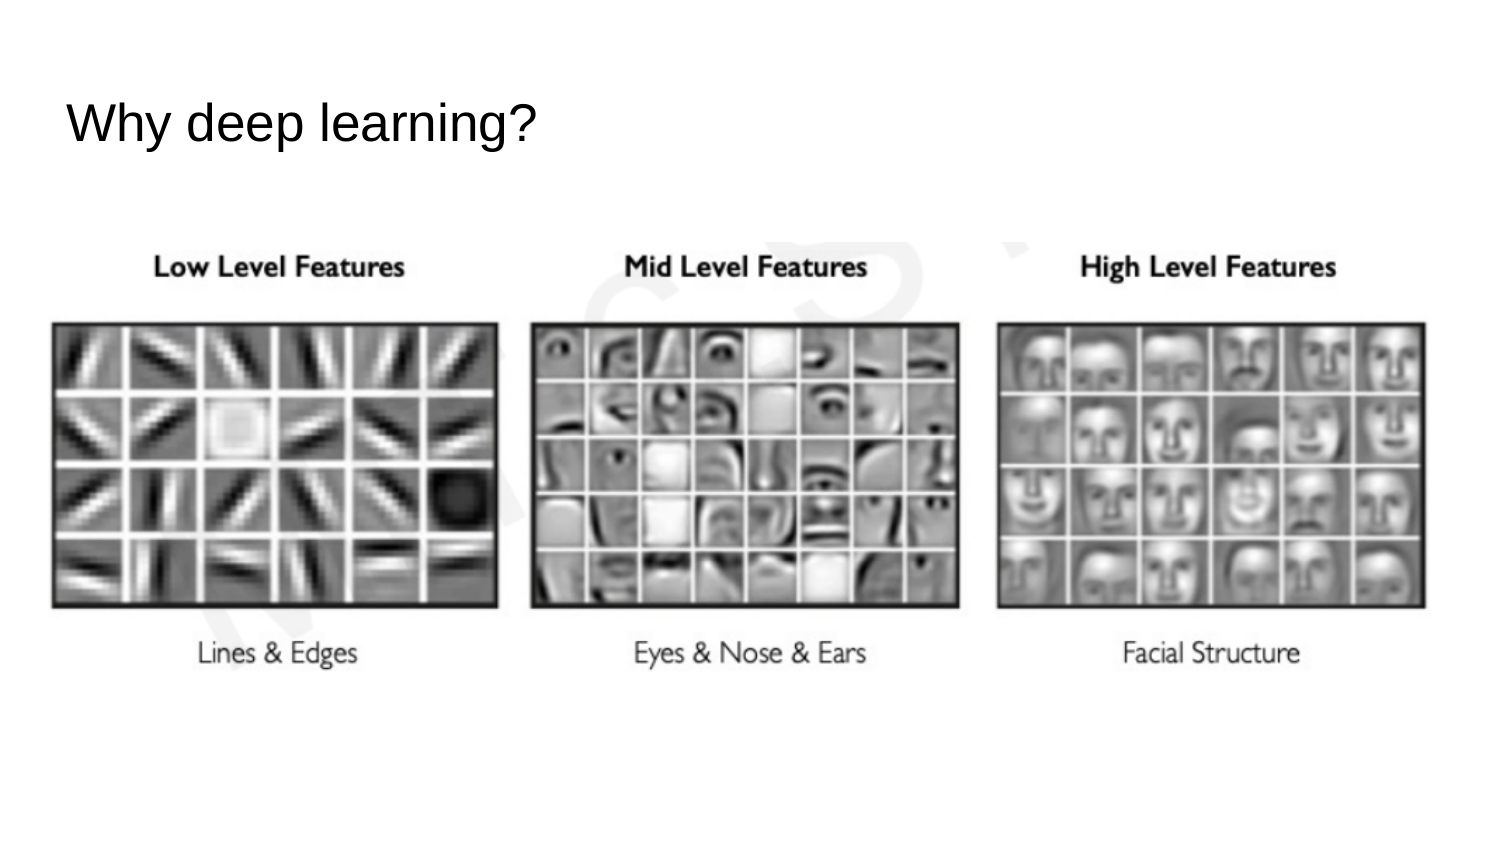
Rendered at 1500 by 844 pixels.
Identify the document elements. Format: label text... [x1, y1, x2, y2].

title Why deep learning? [51, 72, 1449, 167]
picture [24, 242, 1476, 682]
